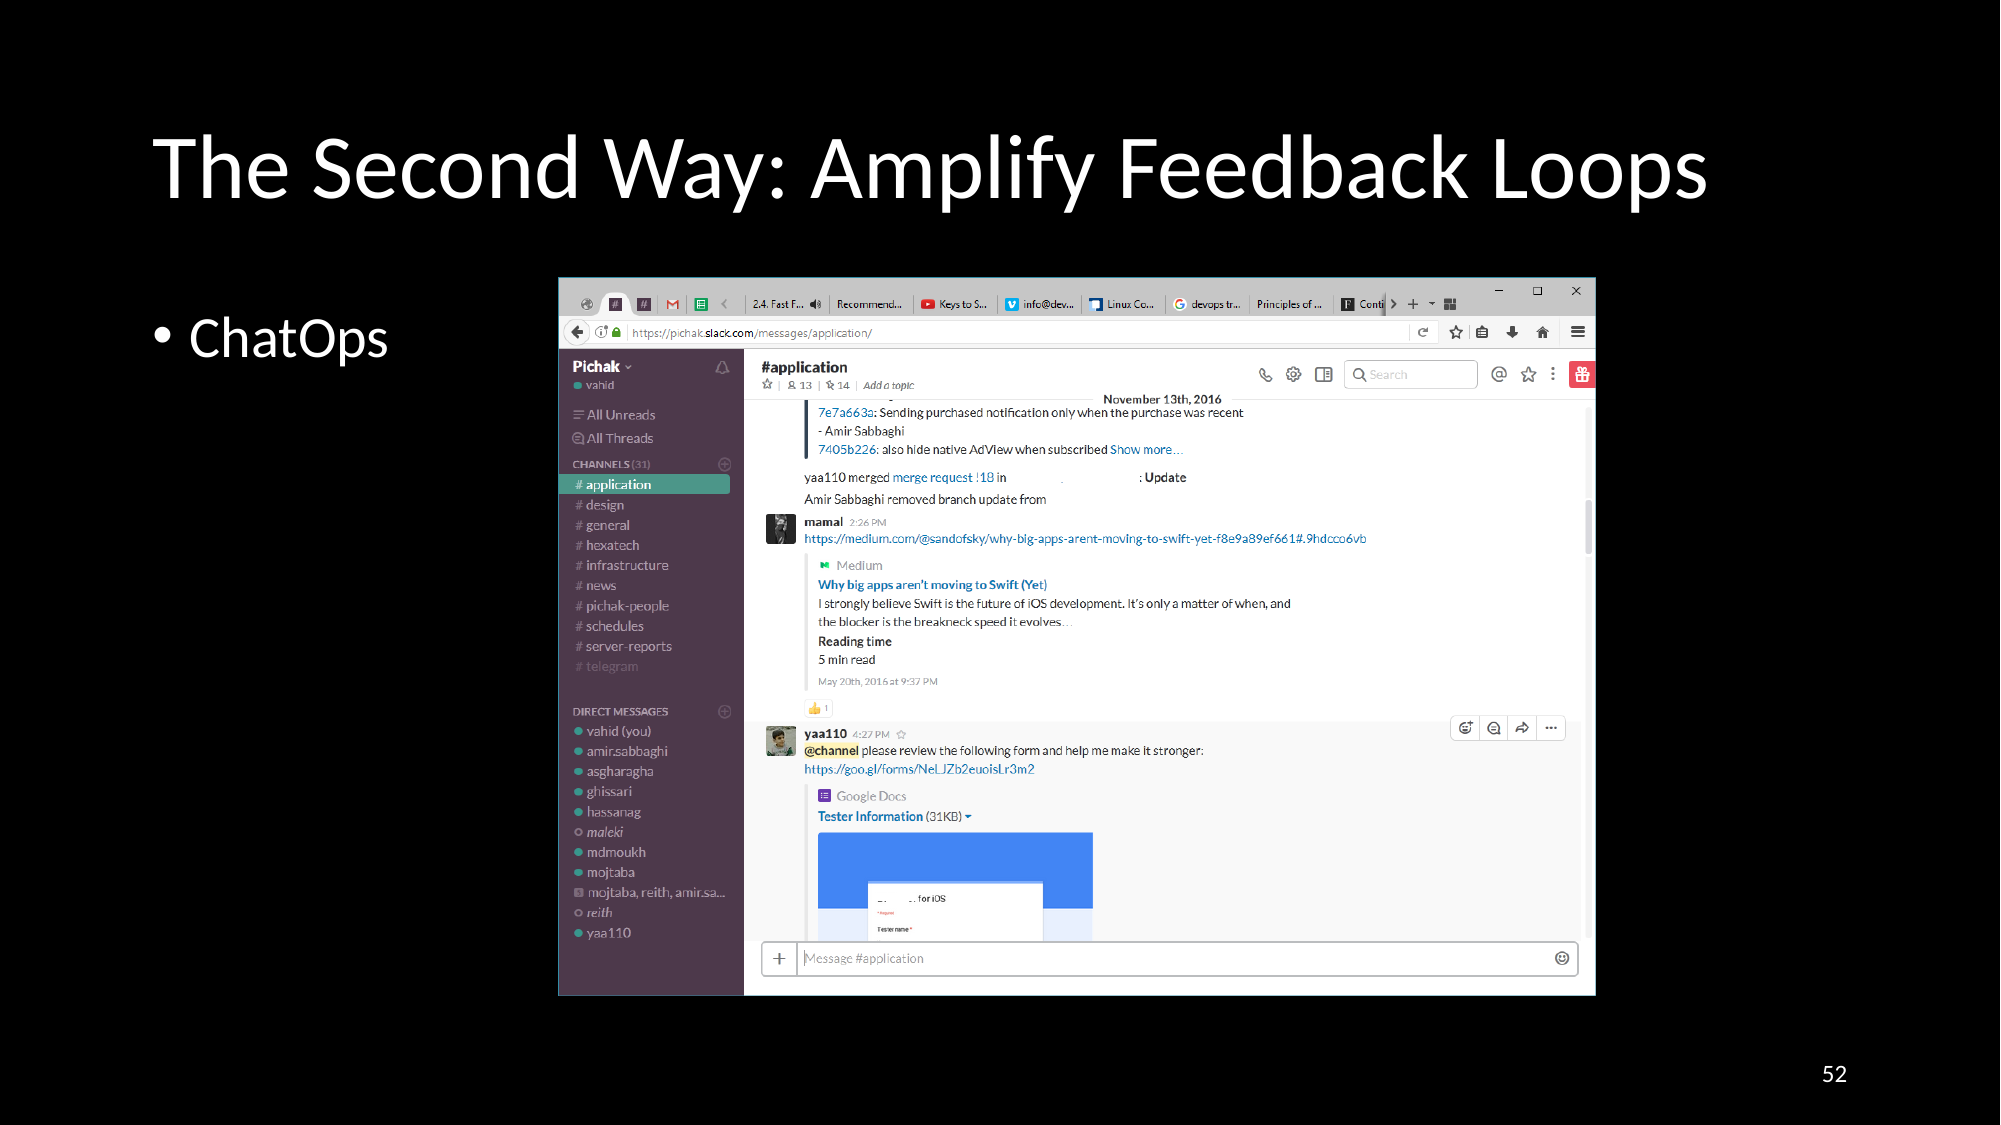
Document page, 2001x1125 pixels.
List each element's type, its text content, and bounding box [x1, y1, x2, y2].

list ChatOps [137, 299, 1863, 1014]
picture [558, 277, 1596, 996]
slide_number 52 [1412, 1042, 1863, 1103]
title The Second Way: Amplify Feedback Loops [137, 59, 1863, 278]
